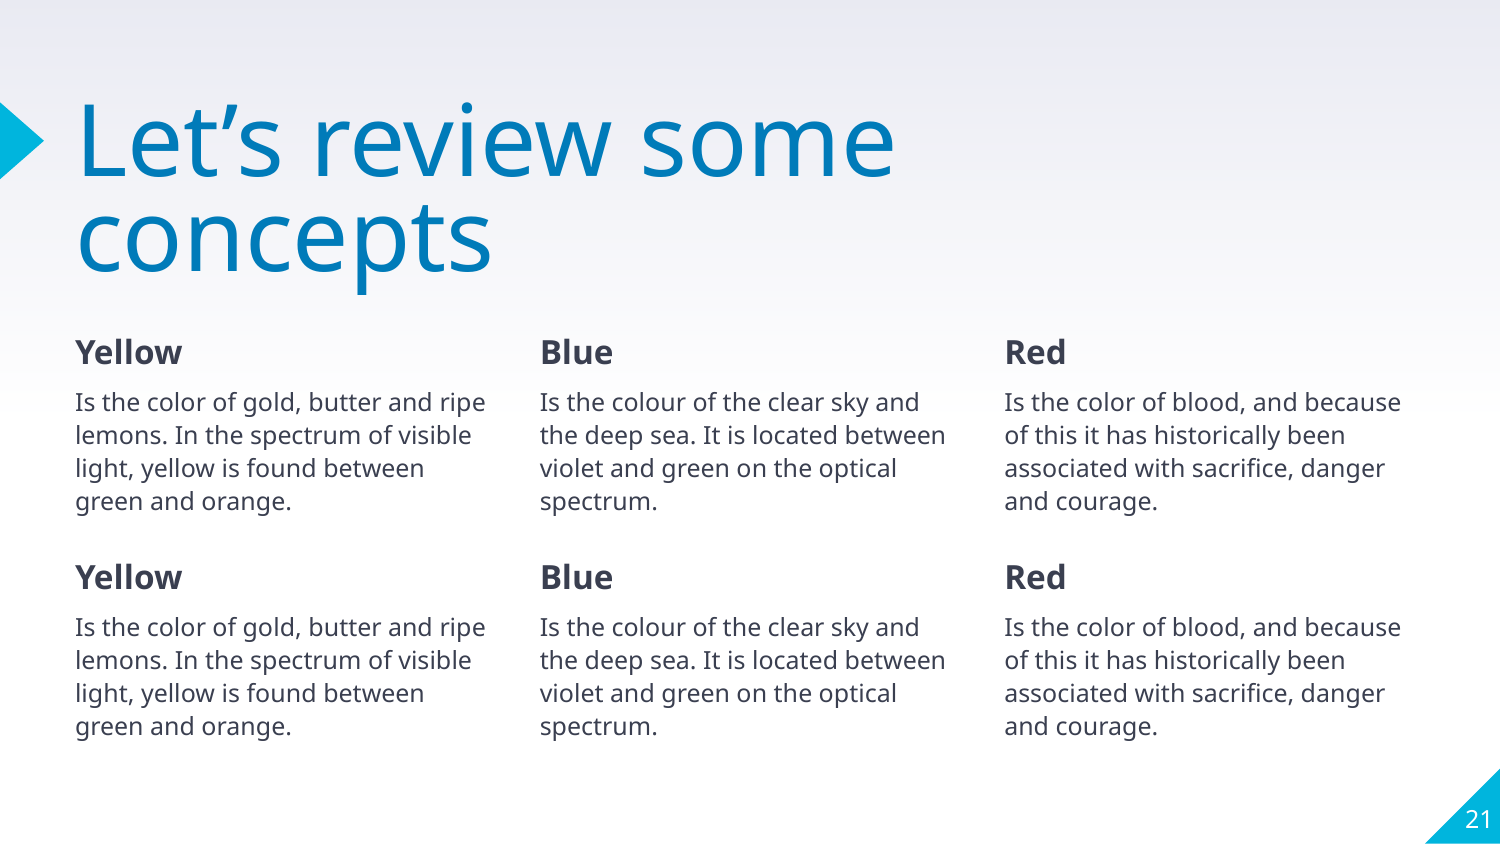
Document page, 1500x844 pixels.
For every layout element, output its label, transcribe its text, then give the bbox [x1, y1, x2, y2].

title Let’s review some concepts [75, 99, 1001, 277]
list Blue Is the colour of the clear sky and the deep sea. It is located between violet and green on the optical spectrum. [539, 552, 961, 774]
slide_number 21 [1418, 760, 1494, 838]
list Blue Is the colour of the clear sky and the deep sea. It is located between violet and green on the optical spectrum. [539, 327, 961, 549]
list Red Is the color of blood, and because of this it has historically been associated with sacrifice, danger and courage. [1004, 327, 1425, 549]
list Yellow Is the color of gold, butter and ripe lemons. In the spectrum of visible light, yellow is found between green and orange. [75, 327, 496, 549]
list Yellow Is the color of gold, butter and ripe lemons. In the spectrum of visible light, yellow is found between green and orange. [75, 552, 496, 774]
list Red Is the color of blood, and because of this it has historically been associated with sacrifice, danger and courage. [1004, 552, 1425, 774]
